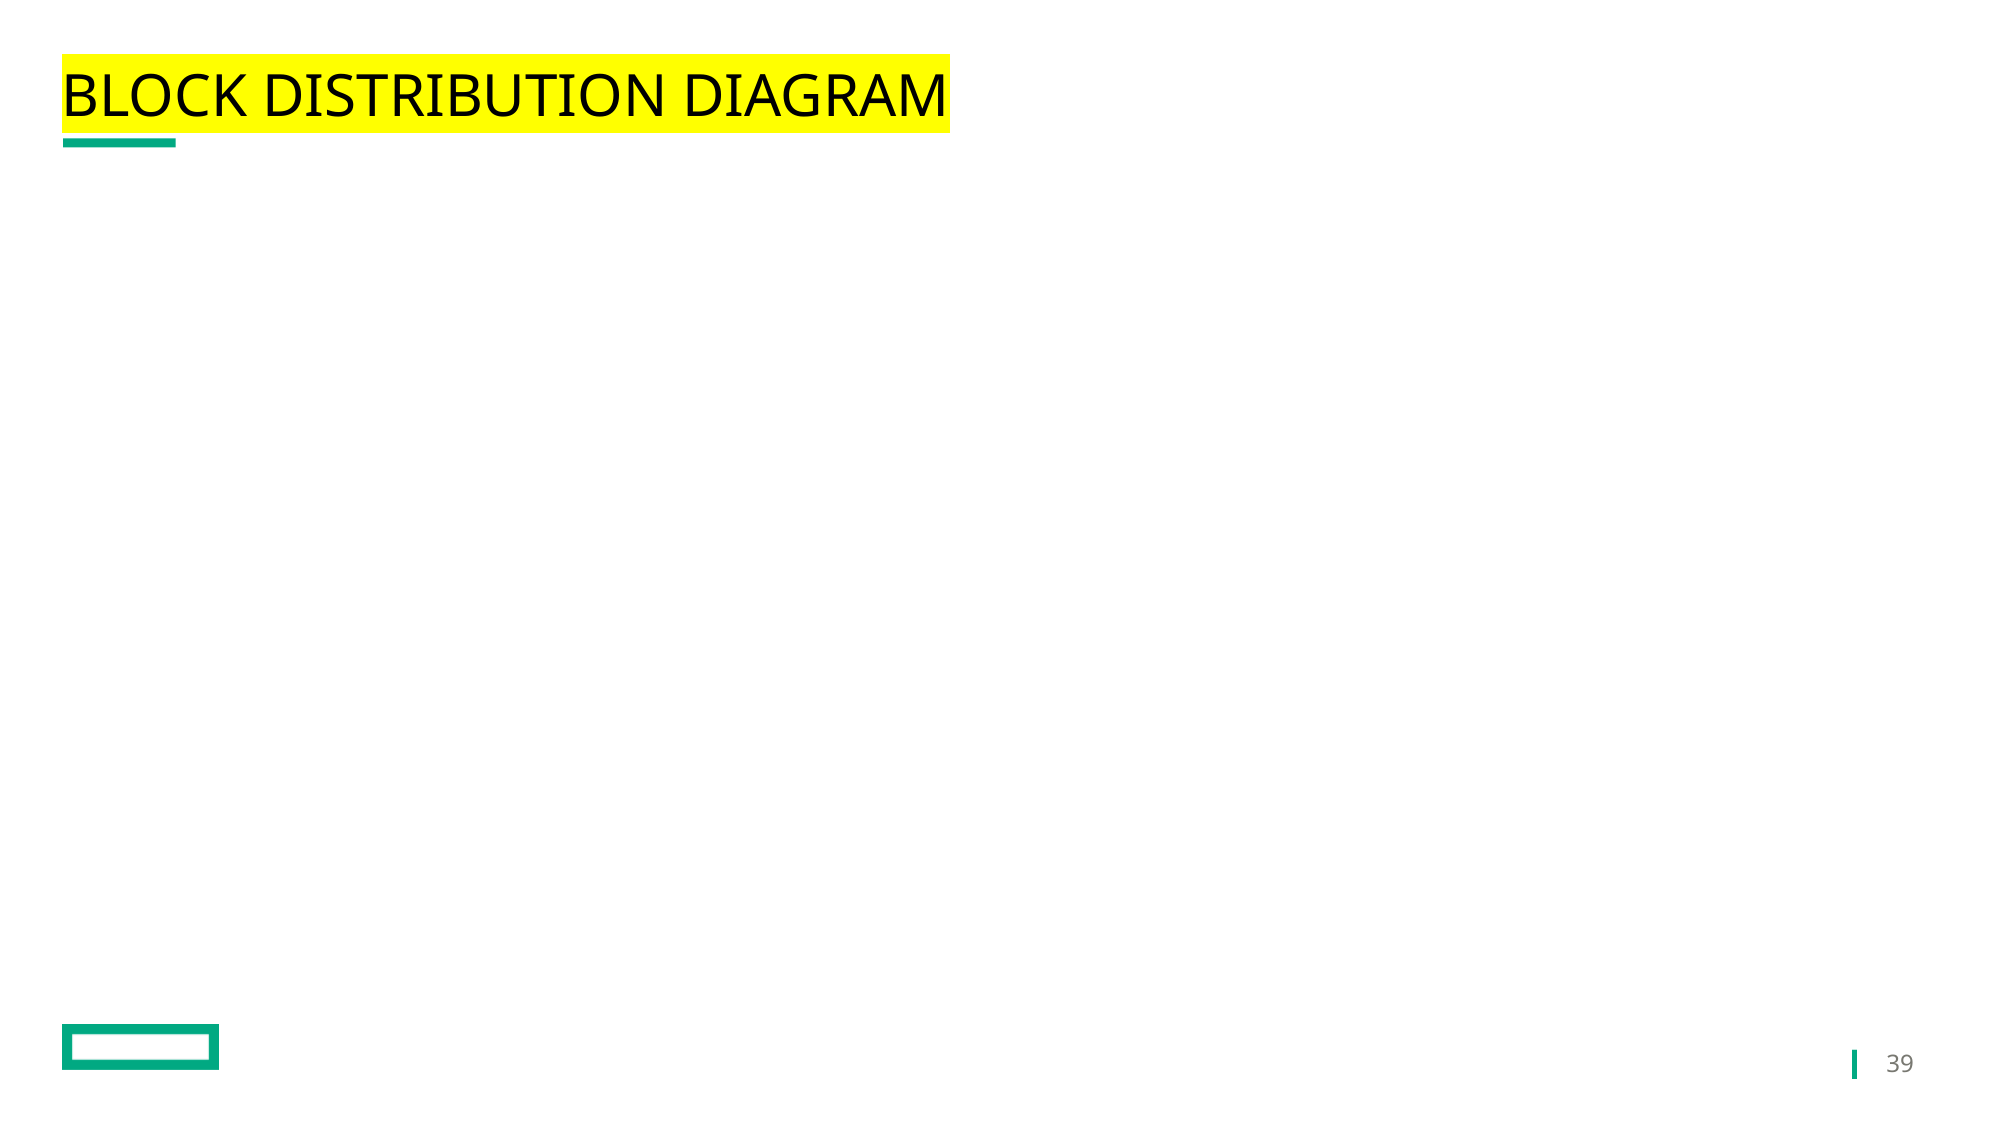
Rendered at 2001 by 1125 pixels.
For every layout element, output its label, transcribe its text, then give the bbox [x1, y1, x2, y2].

picture [62, 1024, 219, 1070]
slide_number 39 [1837, 1033, 1950, 1094]
picture [1852, 1043, 1857, 1079]
title Block distribution Diagram [42, 60, 1927, 135]
